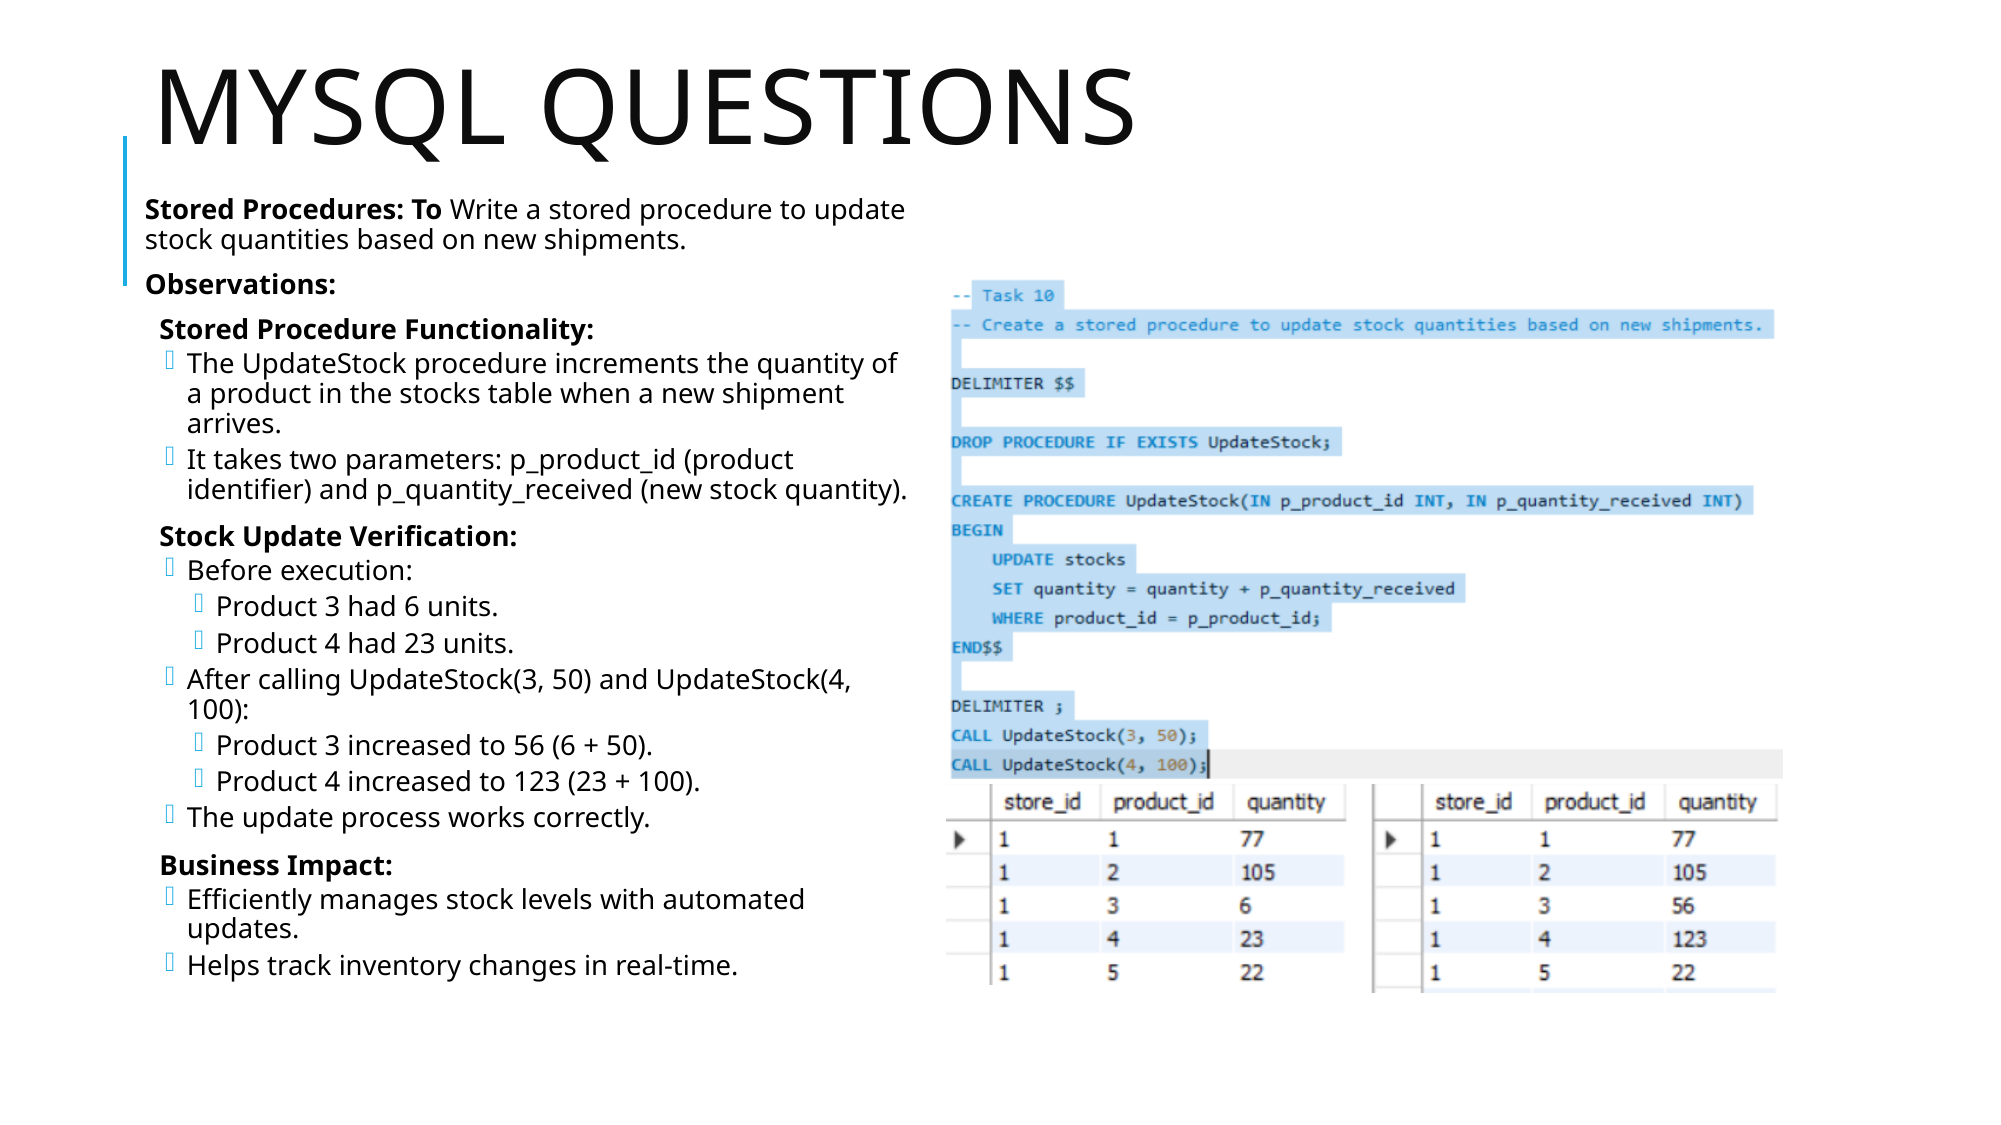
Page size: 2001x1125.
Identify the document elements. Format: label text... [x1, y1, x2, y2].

list Stored Procedures: To Write a stored procedure to update stock quantities based on new shipments. Observations: Stored Procedure Functionality: The UpdateStock procedure increments the quantity of a product in the stocks table when a new shipment arrives. It takes two parameters: p_product_id (product identifier) and p_quantity_received (new stock quantity). Stock Update Verification: Before execution: Product 3 had 6 units. Product 4 had 23 units. After calling UpdateStock(3, 50) and UpdateStock(4, 100): Product 3 increased to 56 (6 + 50). Product 4 increased to 123 (23 + 100). The update process works correctly. Business Impact: Efficiently manages stock levels with automated updates. Helps track inventory changes in real-time. [137, 188, 928, 1014]
picture [1371, 784, 1783, 994]
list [946, 272, 1783, 790]
picture [946, 784, 1353, 986]
title MySQL Questions [137, 47, 1863, 183]
